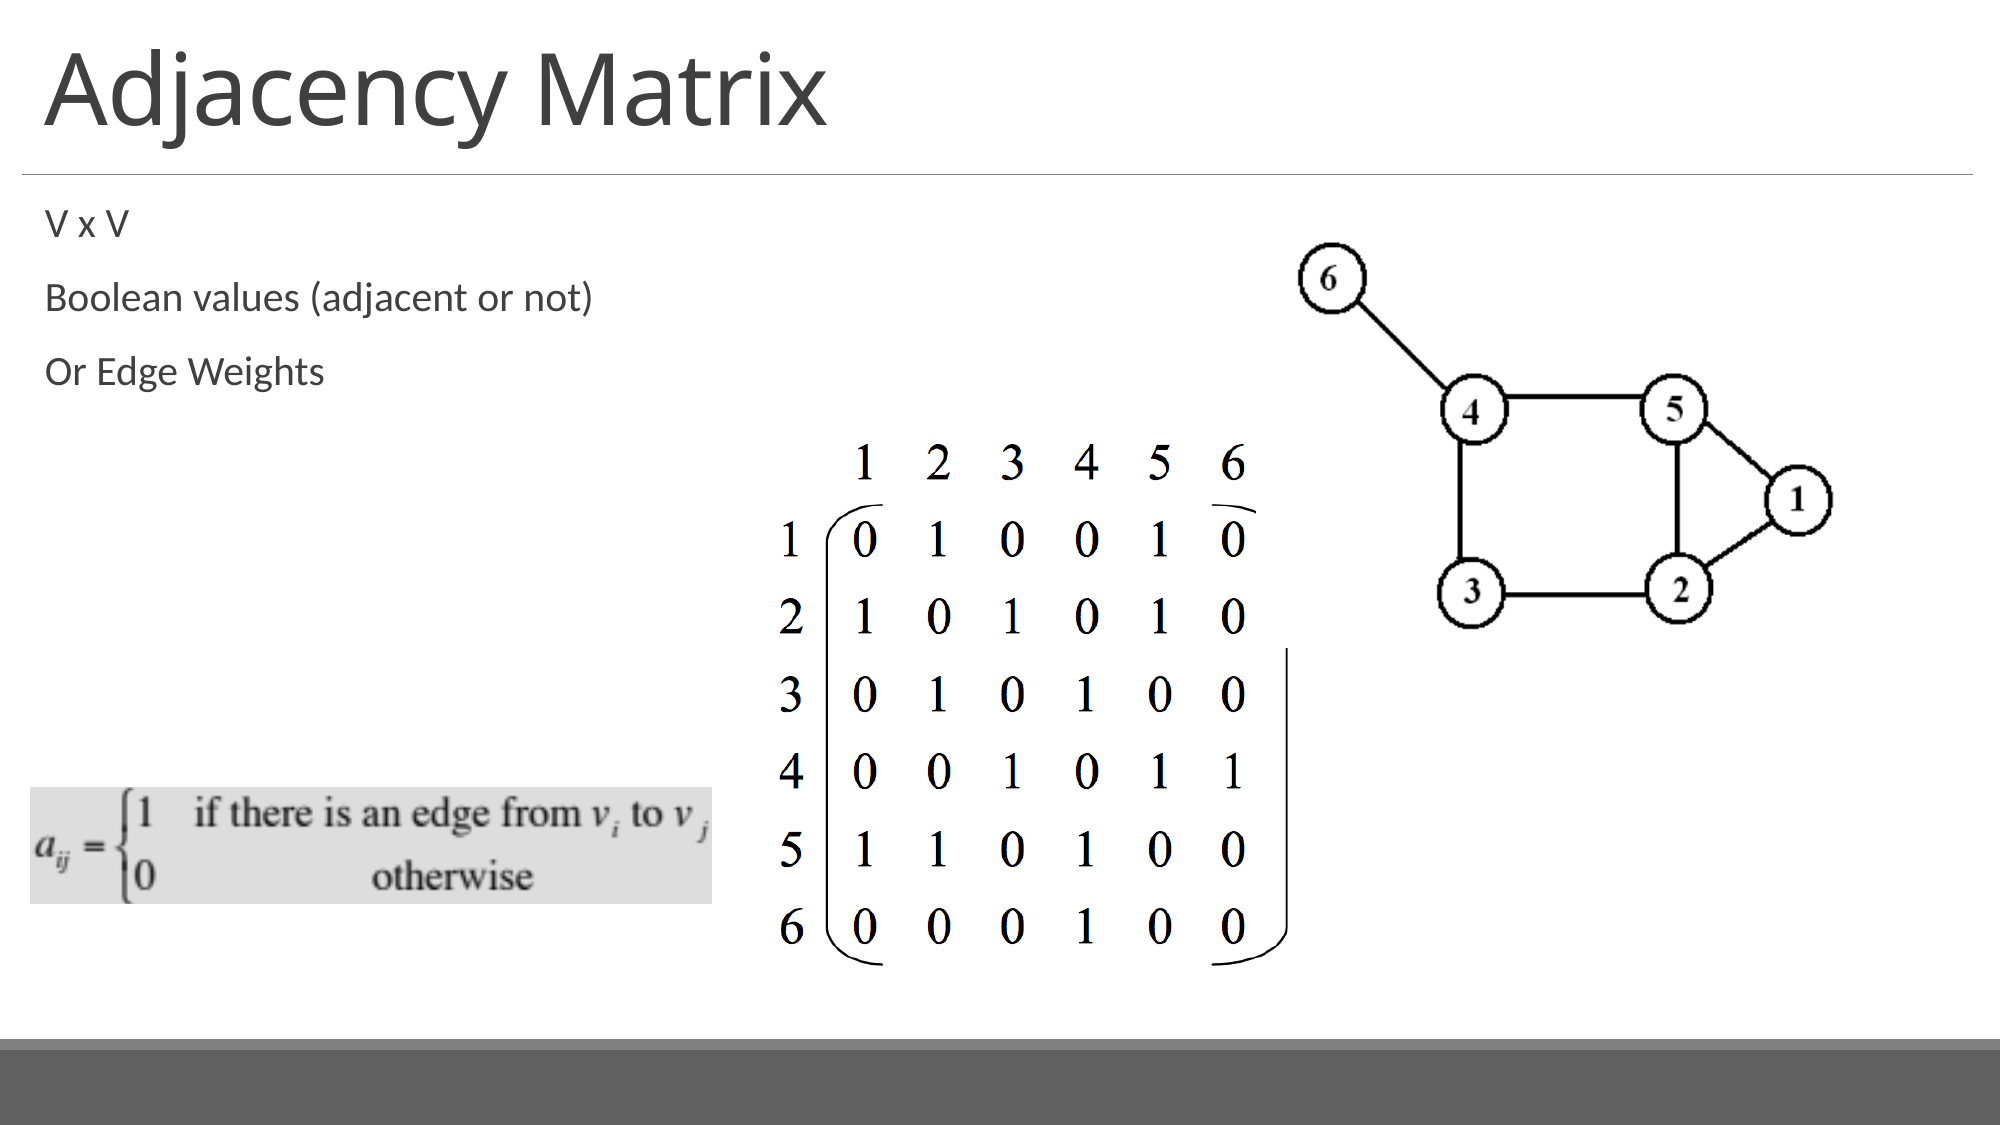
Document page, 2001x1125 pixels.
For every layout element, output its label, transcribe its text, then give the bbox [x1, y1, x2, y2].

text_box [29, 786, 713, 905]
title Adjacency Matrix [29, 22, 1969, 154]
list V x V Boolean values (adjacent or not) Or Edge Weights [29, 193, 764, 1030]
picture [738, 231, 1882, 1025]
